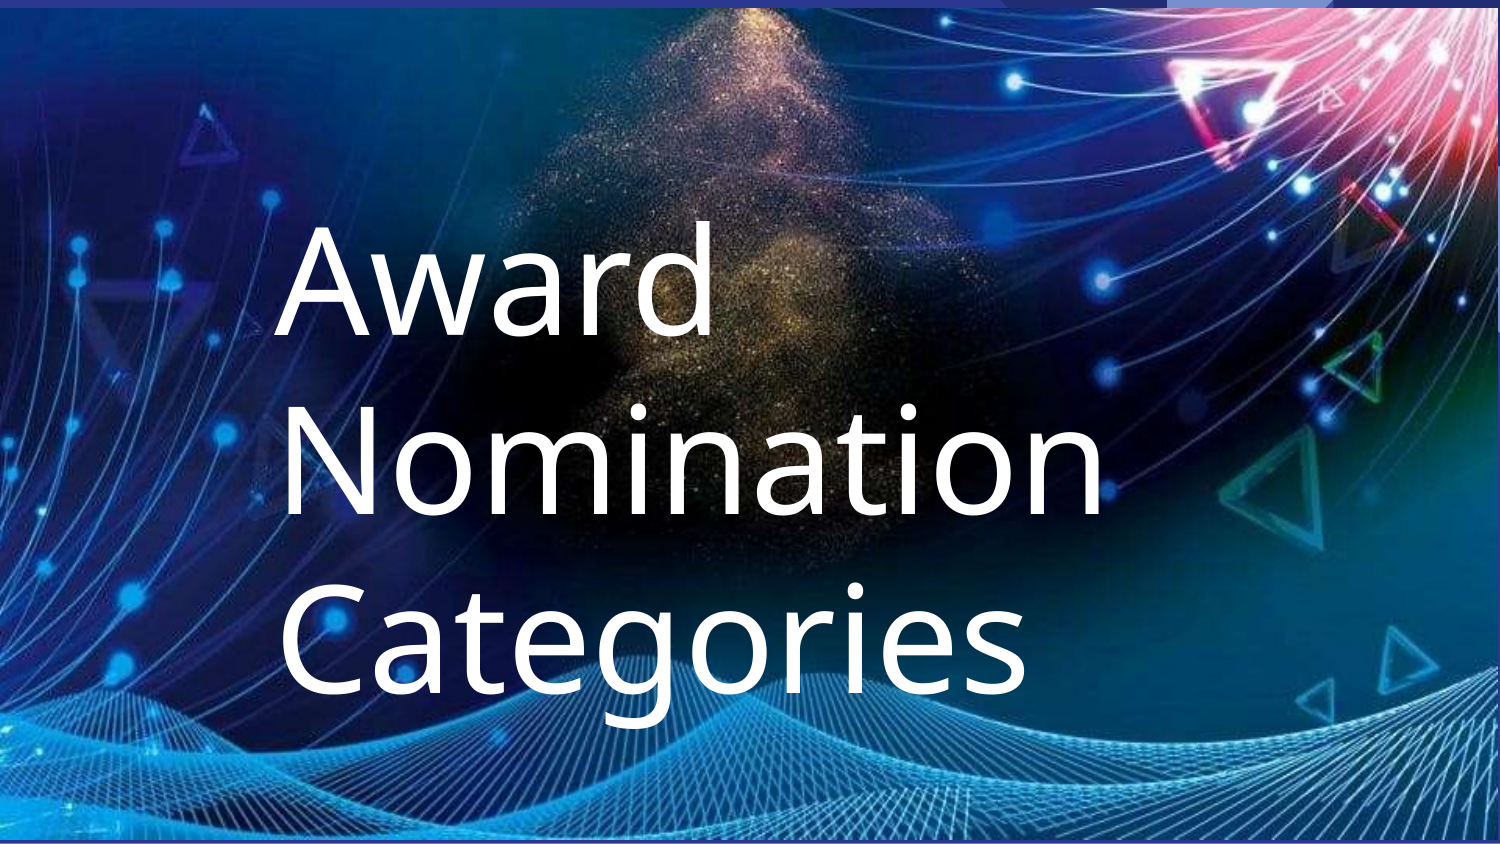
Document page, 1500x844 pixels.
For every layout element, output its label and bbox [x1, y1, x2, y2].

text_box [0, 8, 1498, 841]
